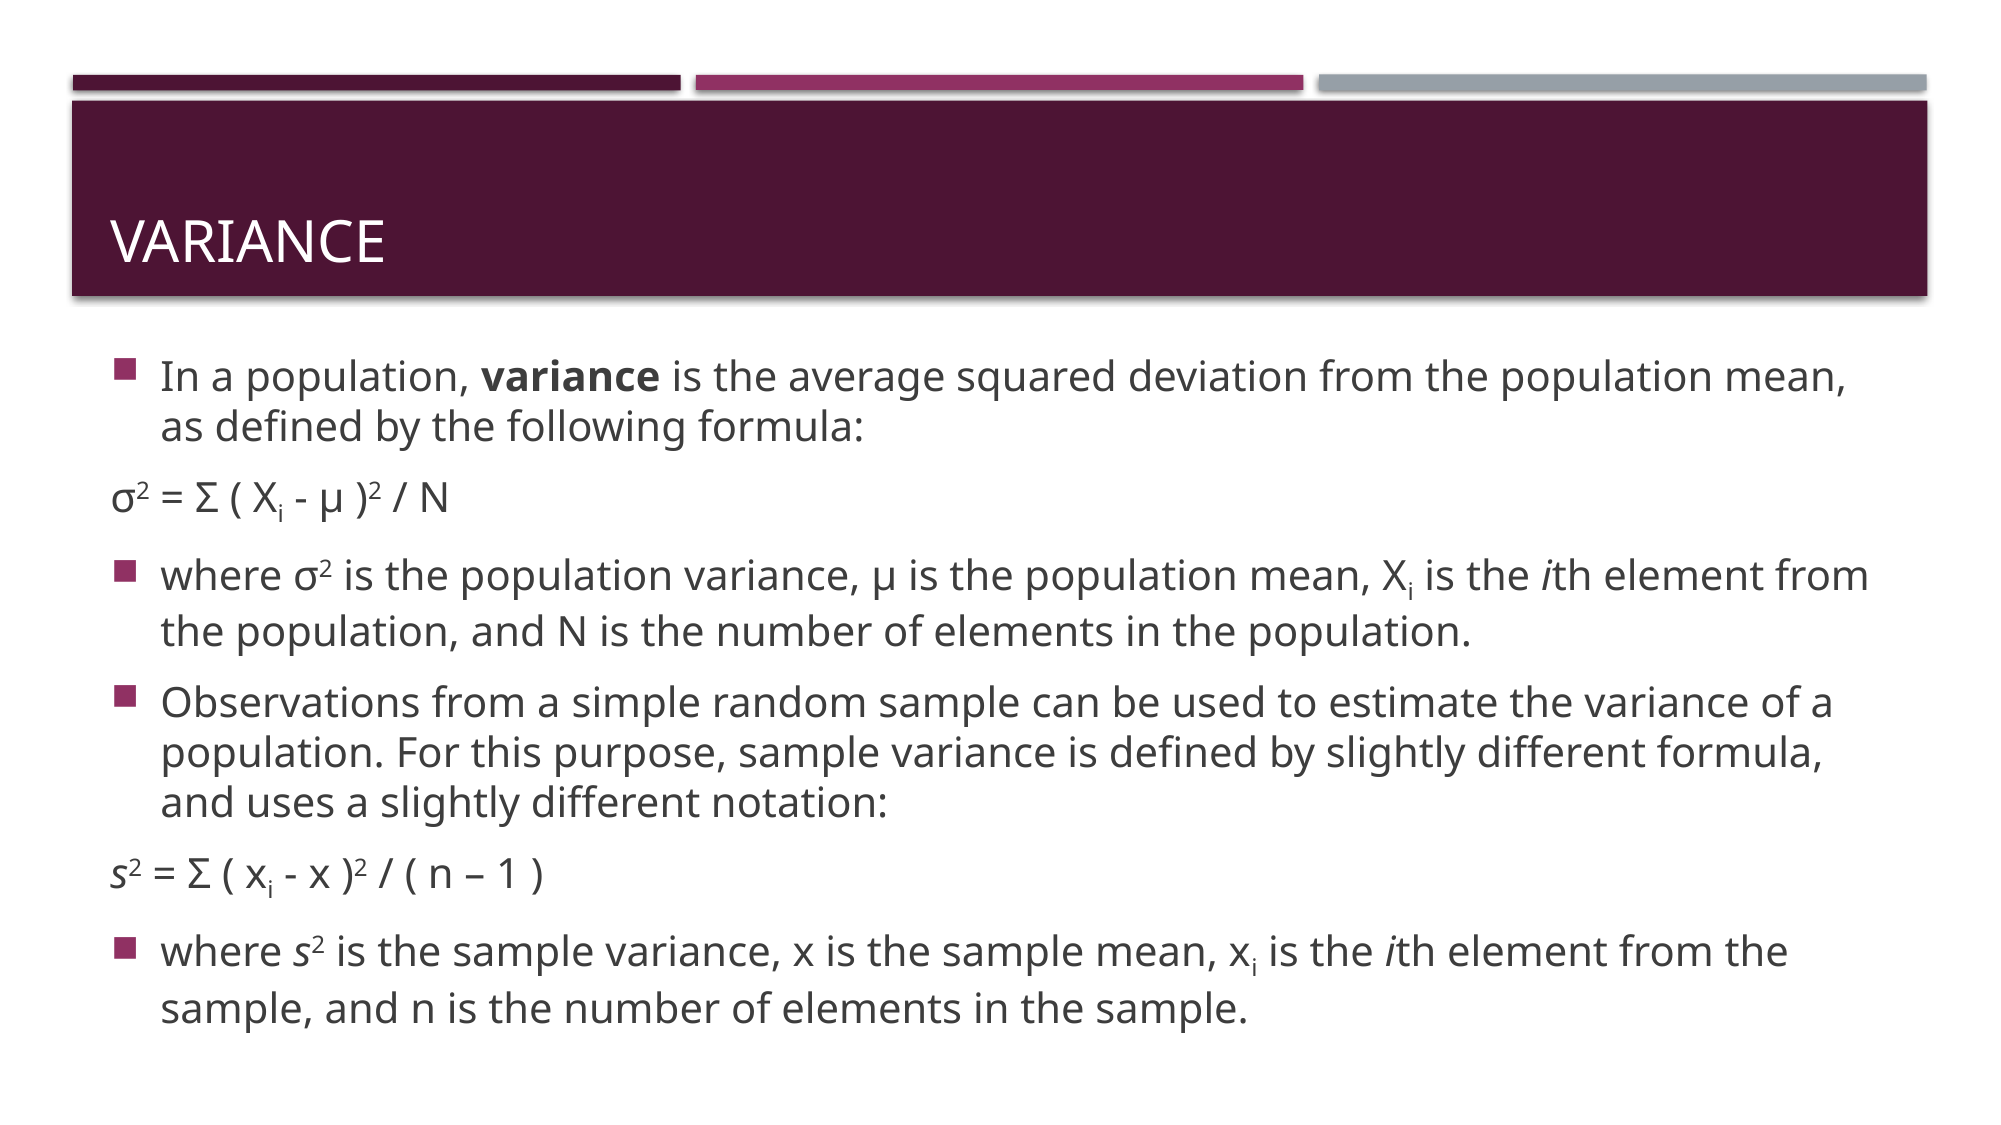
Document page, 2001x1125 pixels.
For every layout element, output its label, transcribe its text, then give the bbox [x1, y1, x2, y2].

title Variance [95, 115, 1905, 282]
list In a population, variance is the average squared deviation from the population mean, as defined by the following formula: σ2 = Σ ( Xi - μ )2 / N where σ2 is the population variance, μ is the population mean, Xi is the ith element from the population, and N is the number of elements in the population. Observations from a simple random sample can be used to estimate the variance of a population. For this purpose, sample variance is defined by slightly different formula, and uses a slightly different notation: s2 = Σ ( xi - x )2 / ( n – 1 ) where s2 is the sample variance, x is the sample mean, xi is the ith element from the sample, and n is the number of elements in the sample. [95, 388, 1905, 993]
